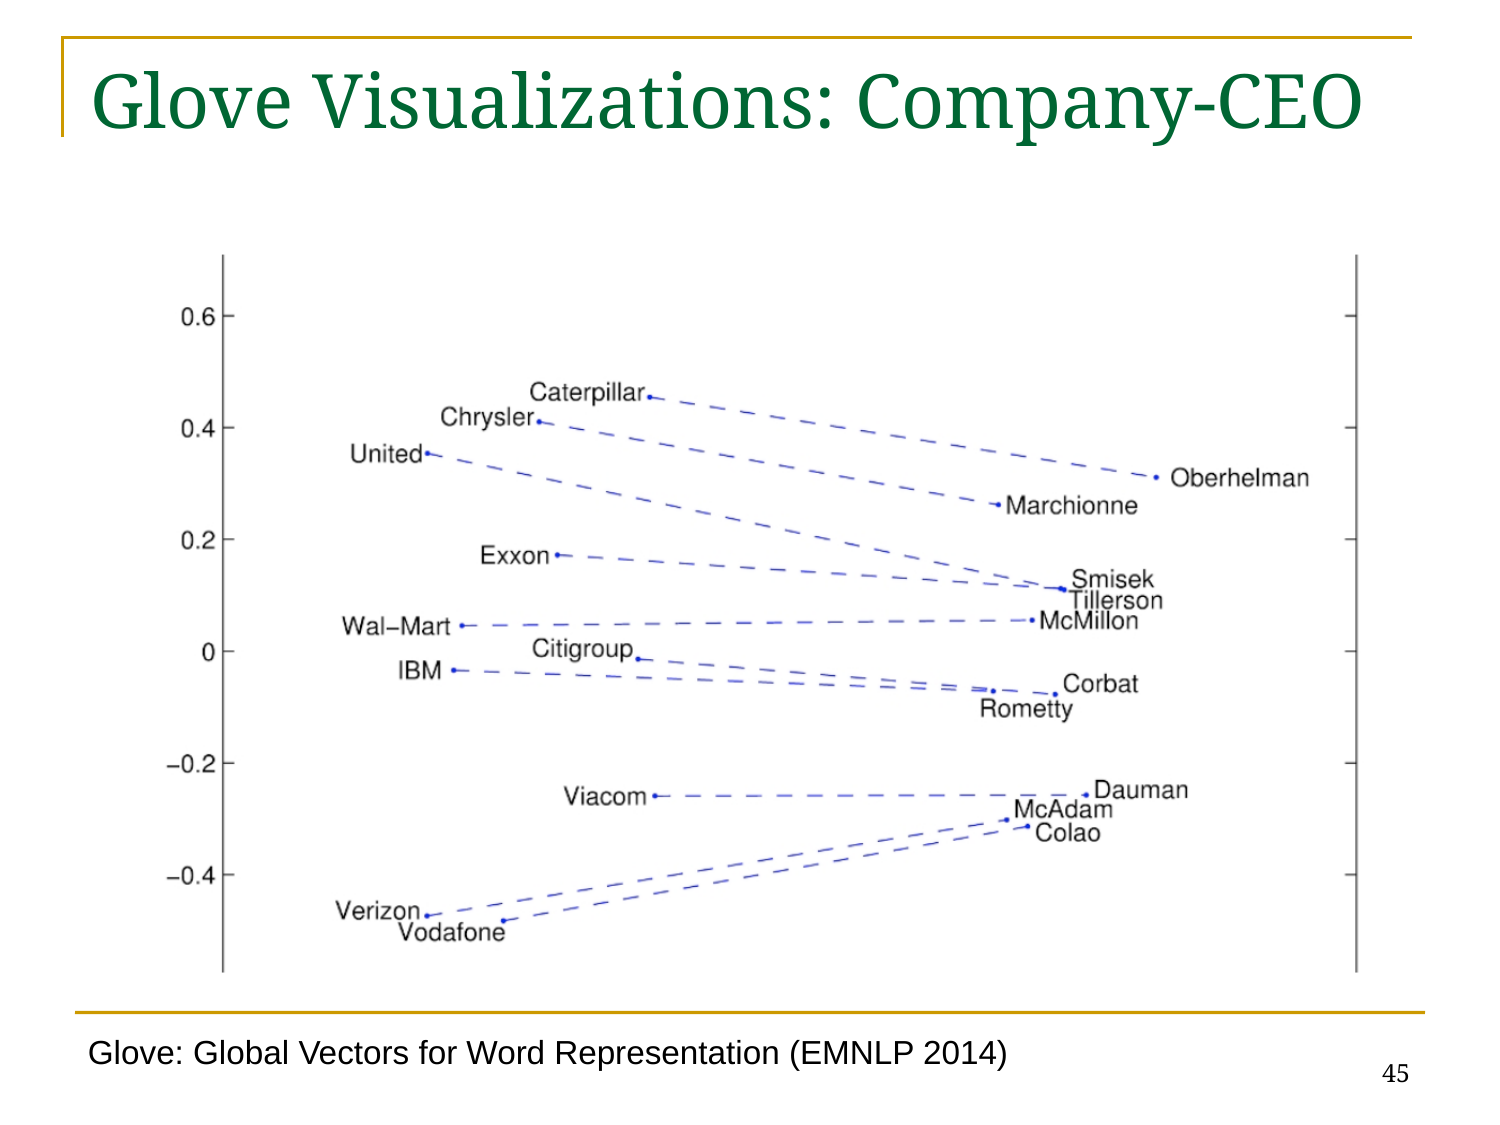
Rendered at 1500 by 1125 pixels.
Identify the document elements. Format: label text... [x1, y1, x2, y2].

slide_number 45 [1074, 1023, 1426, 1100]
text_box Glove: Global Vectors for Word Representation (EMNLP 2014) [73, 1023, 1289, 1079]
title Glove Visualizations: Company‐CEO [75, 45, 1425, 233]
picture [162, 244, 1383, 979]
